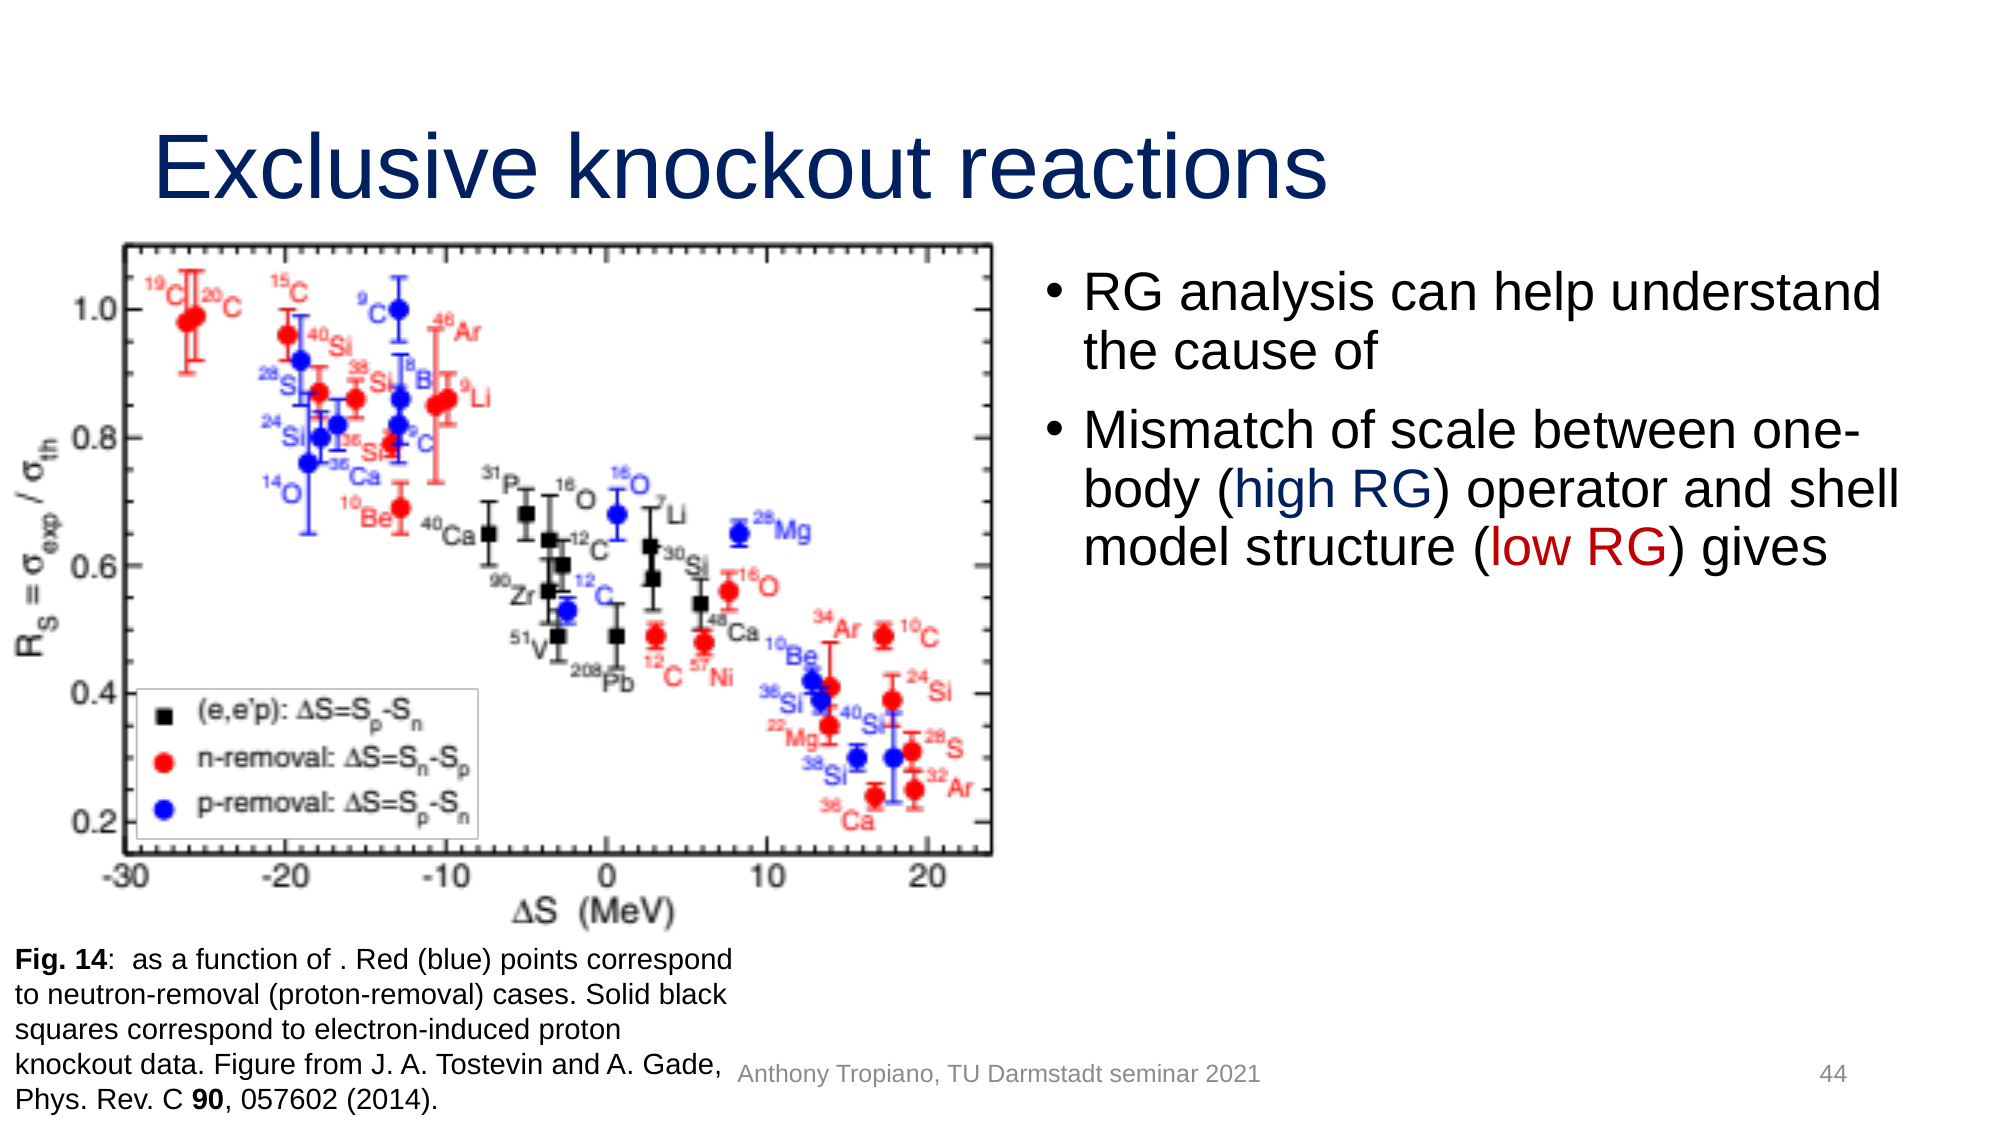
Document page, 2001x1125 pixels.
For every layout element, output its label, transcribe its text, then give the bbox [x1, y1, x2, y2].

slide_number 44 [1412, 1042, 1863, 1103]
picture [0, 227, 1009, 933]
title Exclusive knockout reactions [137, 59, 1863, 278]
footer Anthony Tropiano, TU Darmstadt seminar 2021 [662, 1042, 1338, 1103]
